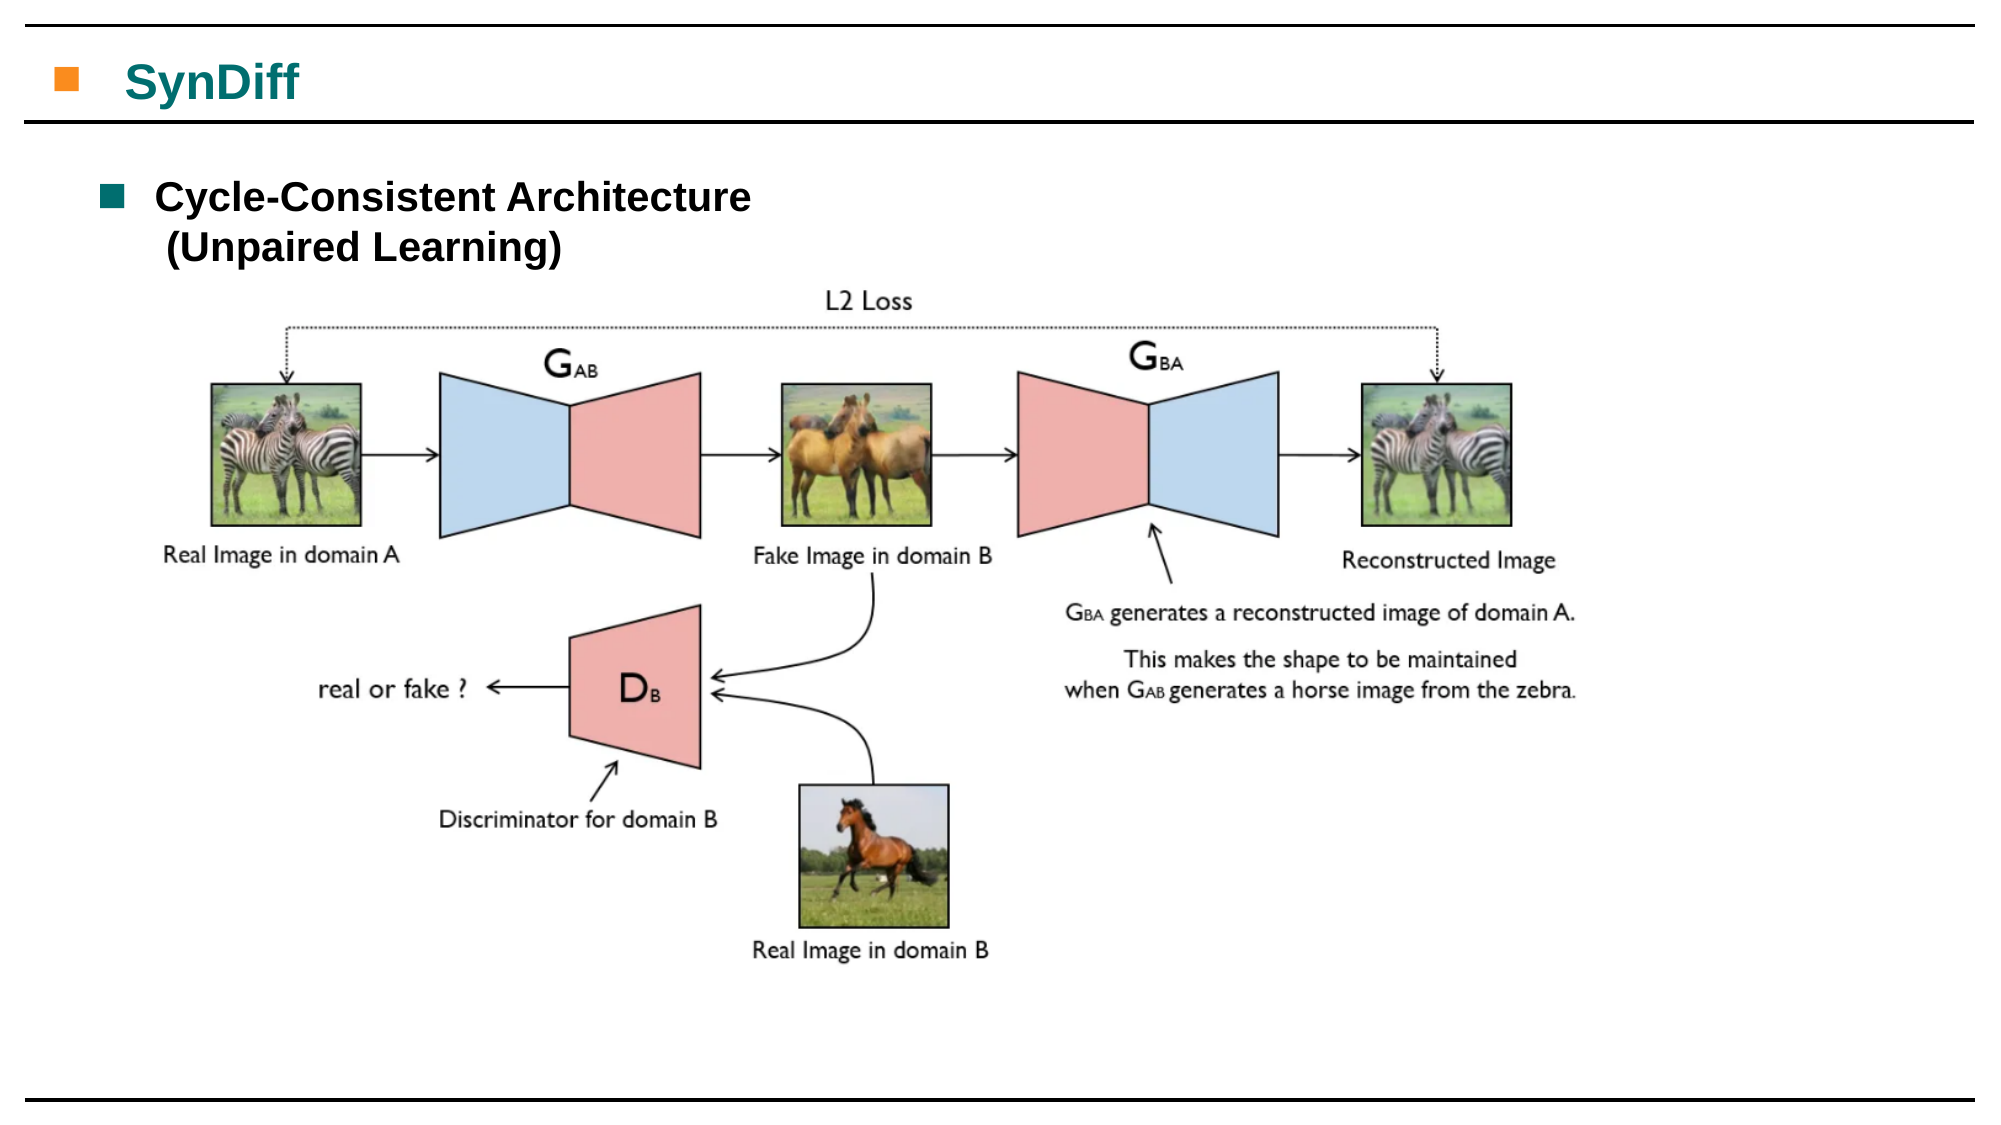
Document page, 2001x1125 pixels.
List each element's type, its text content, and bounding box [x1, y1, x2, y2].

picture [98, 278, 1643, 1004]
text_box ■ [24, 36, 110, 120]
text_box ■ [82, 153, 137, 231]
text_box SynDiff [110, 37, 1975, 121]
text_box Cycle-Consistent Architecture (Unpaired Learning) [139, 162, 768, 277]
